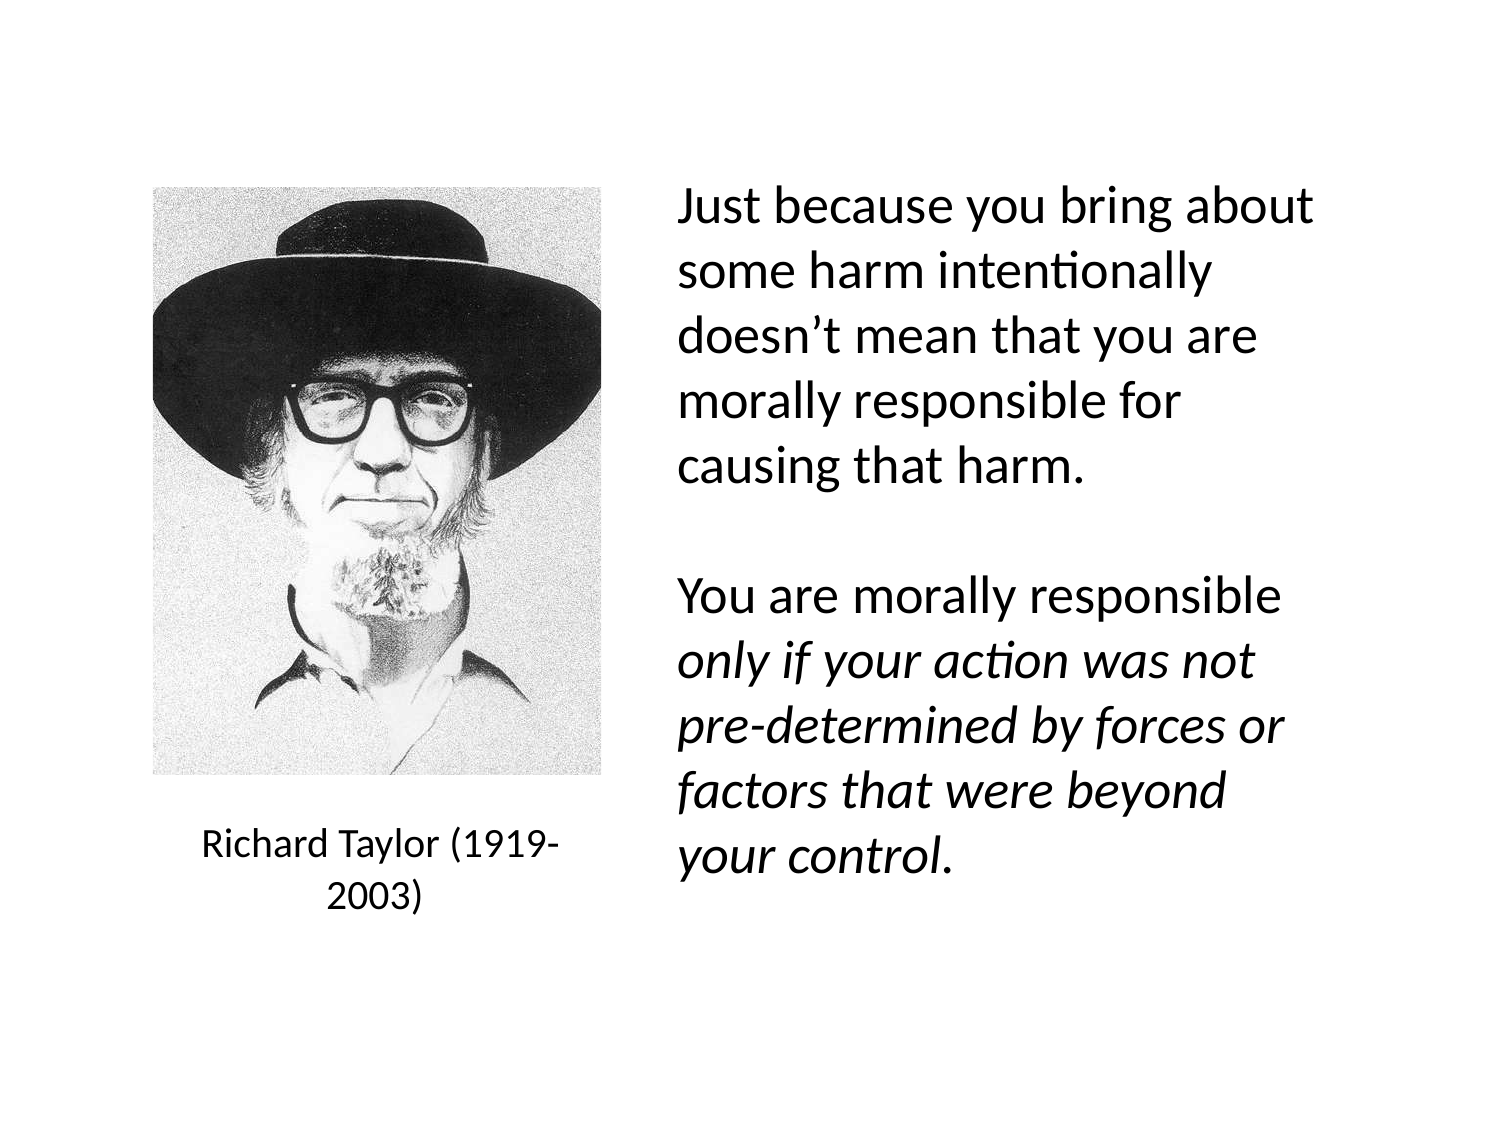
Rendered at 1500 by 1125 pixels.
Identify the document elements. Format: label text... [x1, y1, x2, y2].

text_box Just because you bring about some harm intentionally doesn’t mean that you are morally responsible for causing that harm. You are morally responsible only if your action was not pre-determined by forces or factors that were beyond your control. [662, 162, 1350, 892]
picture [152, 187, 602, 776]
text_box Richard Taylor (1919-2003) [149, 800, 600, 925]
